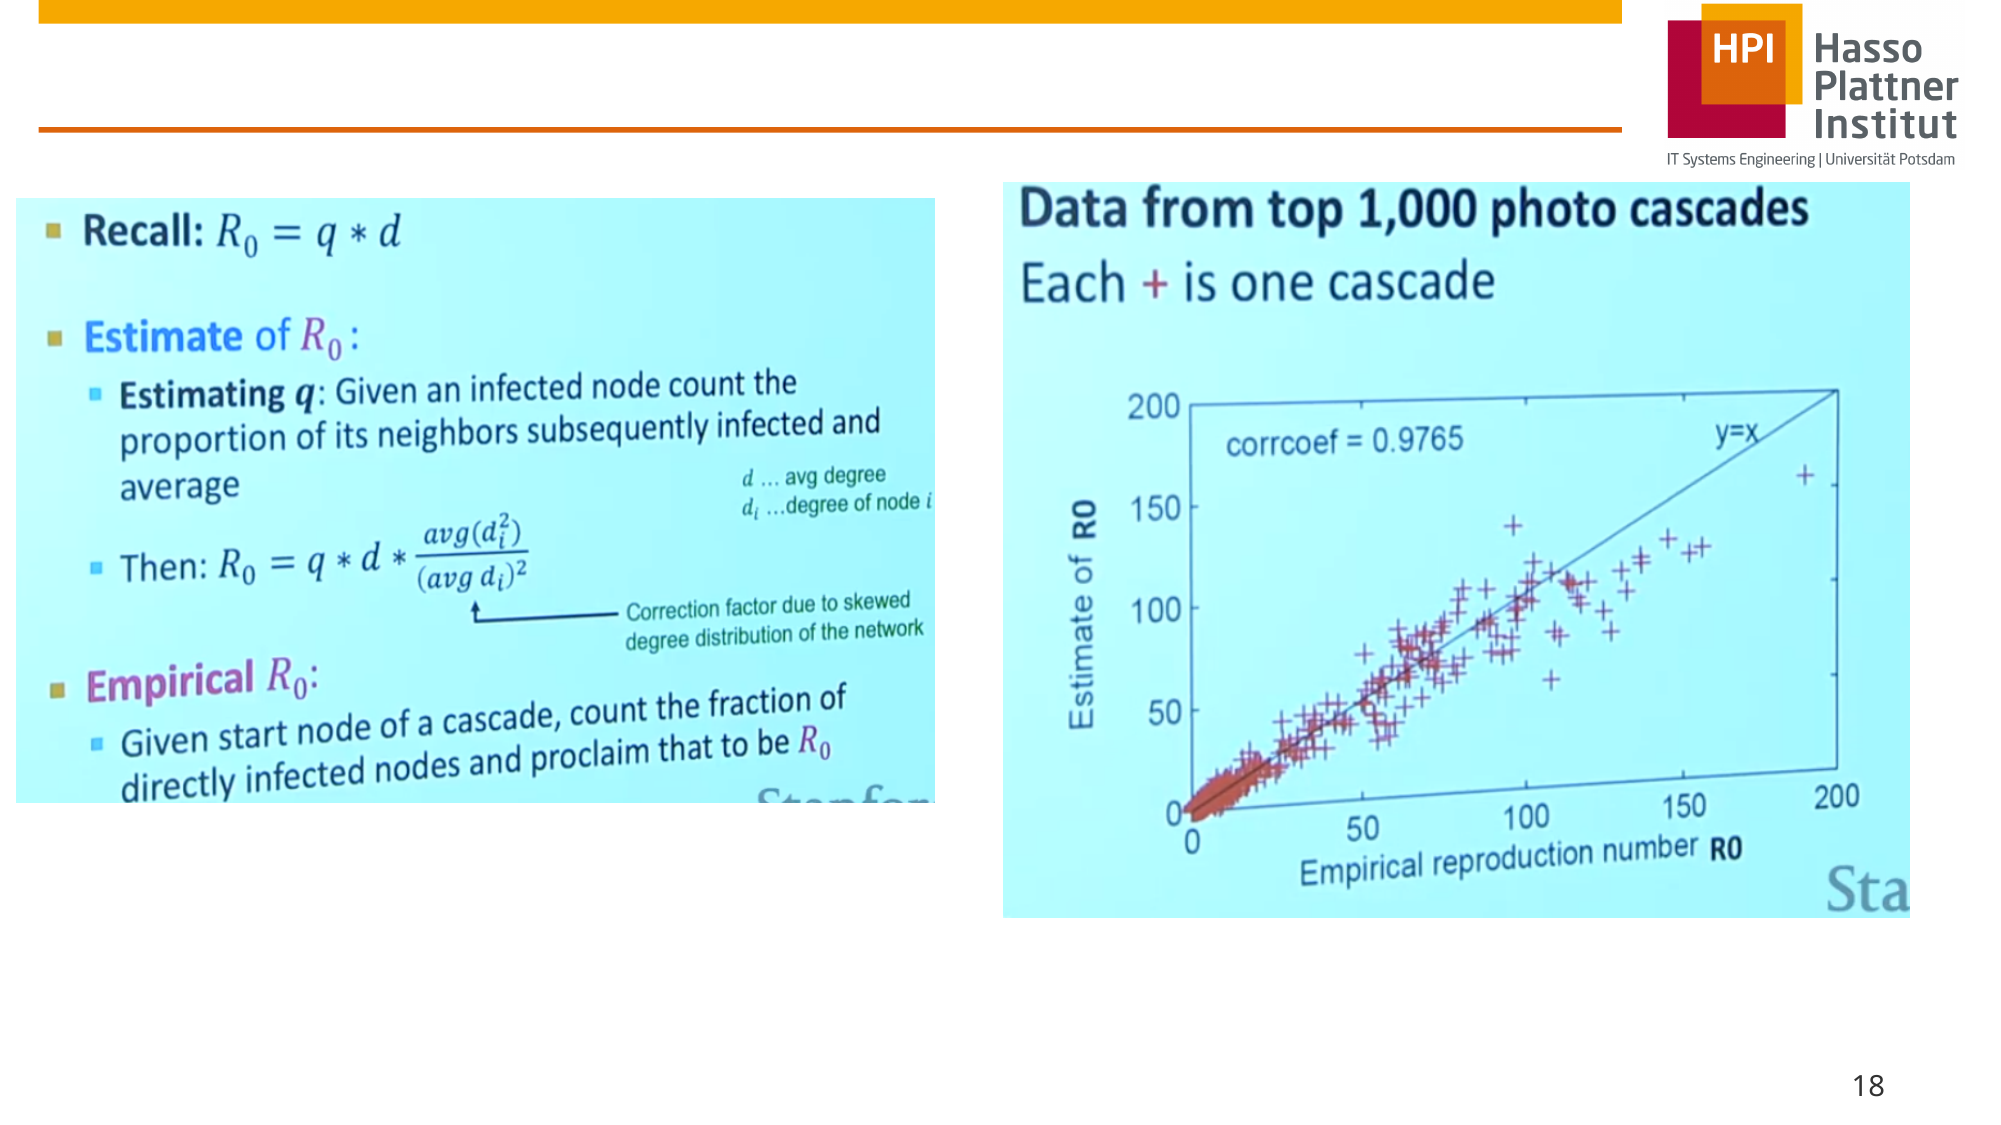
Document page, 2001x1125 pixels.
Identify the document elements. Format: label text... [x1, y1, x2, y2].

picture [15, 198, 935, 804]
slide_number 18 [1834, 1064, 1961, 1107]
picture [1003, 182, 1910, 919]
picture [1664, 0, 1965, 170]
